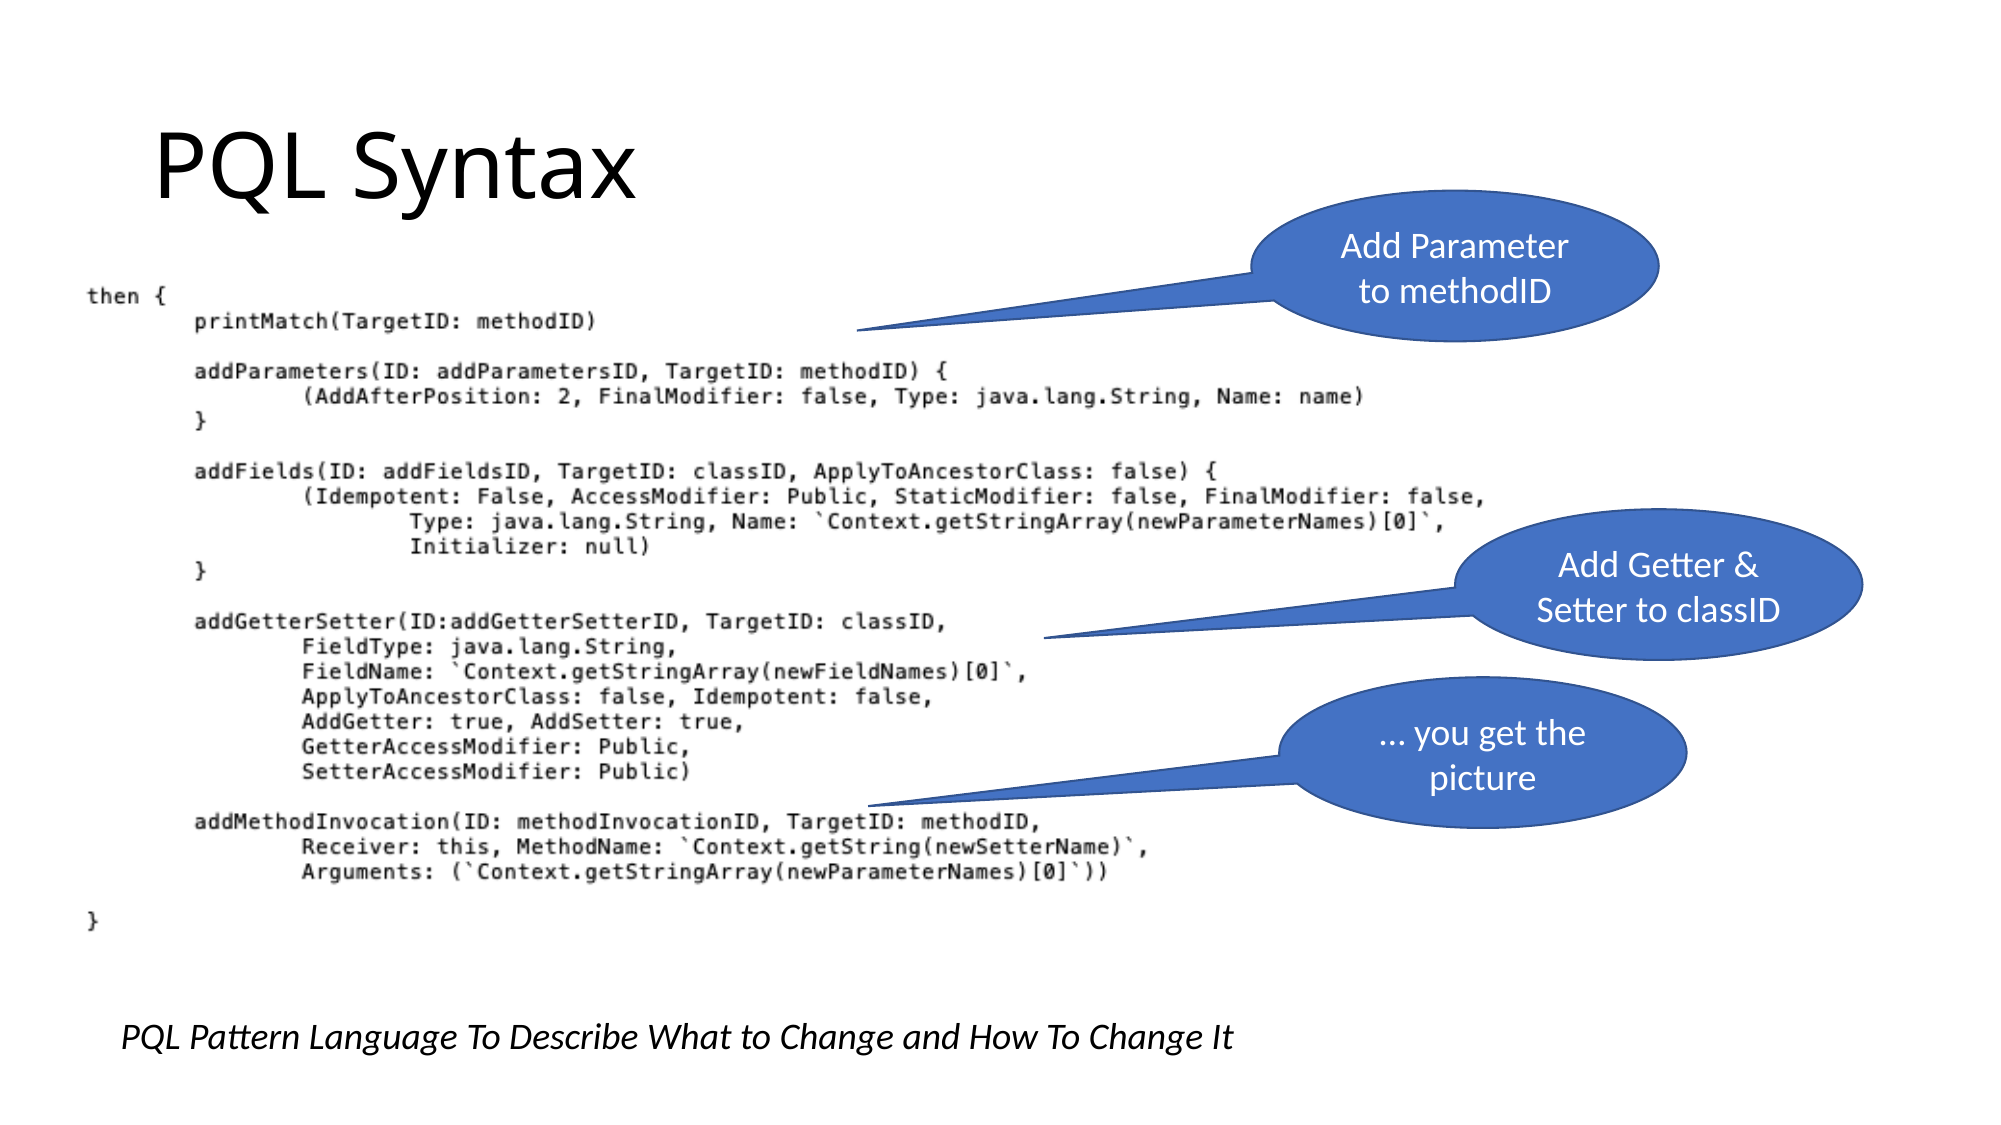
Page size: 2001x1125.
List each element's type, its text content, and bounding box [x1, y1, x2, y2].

text_box … you get the picture [1511, 676, 1688, 829]
picture [83, 277, 1511, 939]
text_box Add Getter & Setter to classID [1511, 508, 1864, 661]
text_box PQL Pattern Language To Describe What to Change and How To Change It [6, 1004, 1349, 1065]
title PQL Syntax [137, 59, 1863, 278]
text_box Add Parameter to methodID [1216, 189, 1660, 340]
